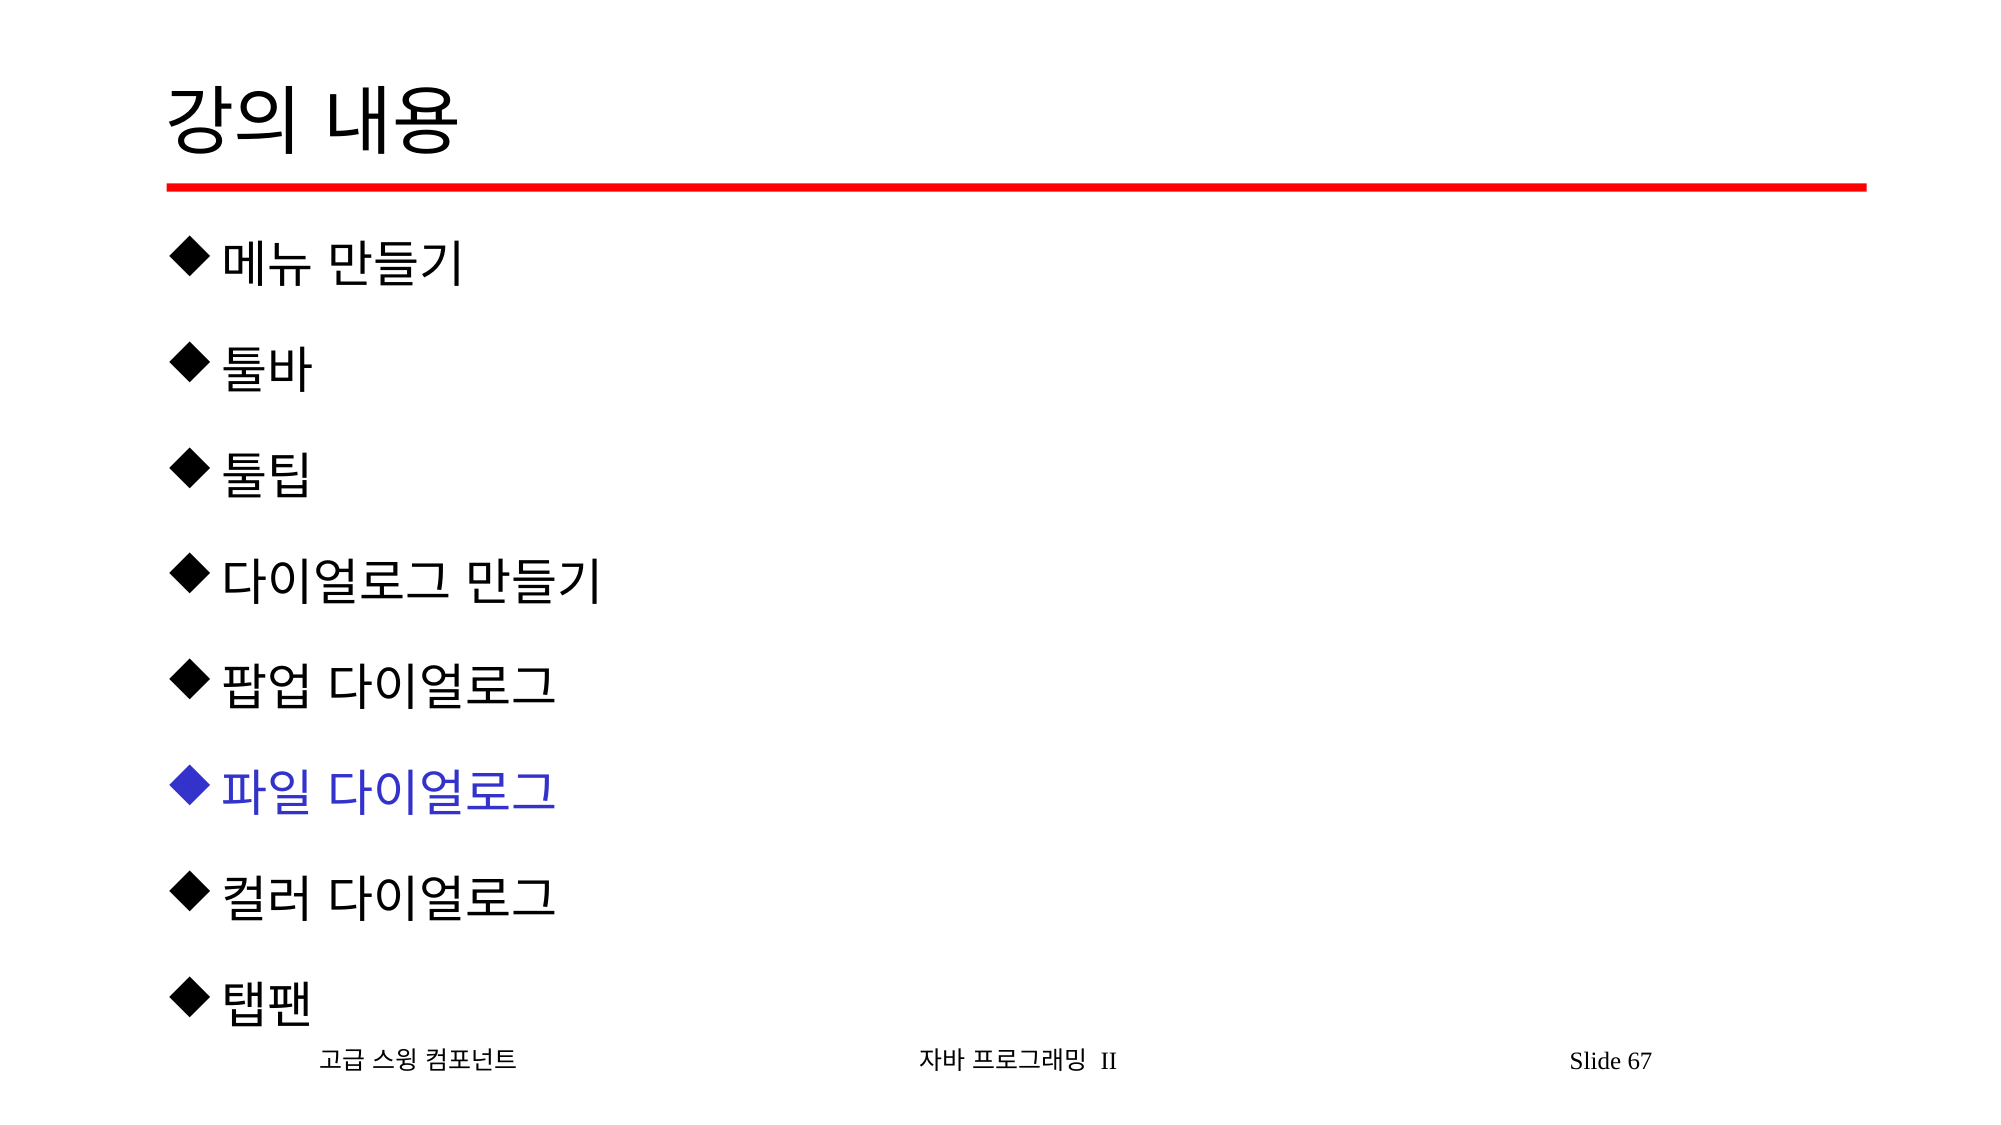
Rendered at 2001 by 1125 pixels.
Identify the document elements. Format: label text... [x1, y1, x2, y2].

title 강의 내용 [150, 50, 1850, 188]
list 메뉴 만들기 툴바 툴팁 다이얼로그 만들기 팝업 다이얼로그 파일 다이얼로그 컬러 다이얼로그 탭팬 [150, 224, 1850, 1000]
